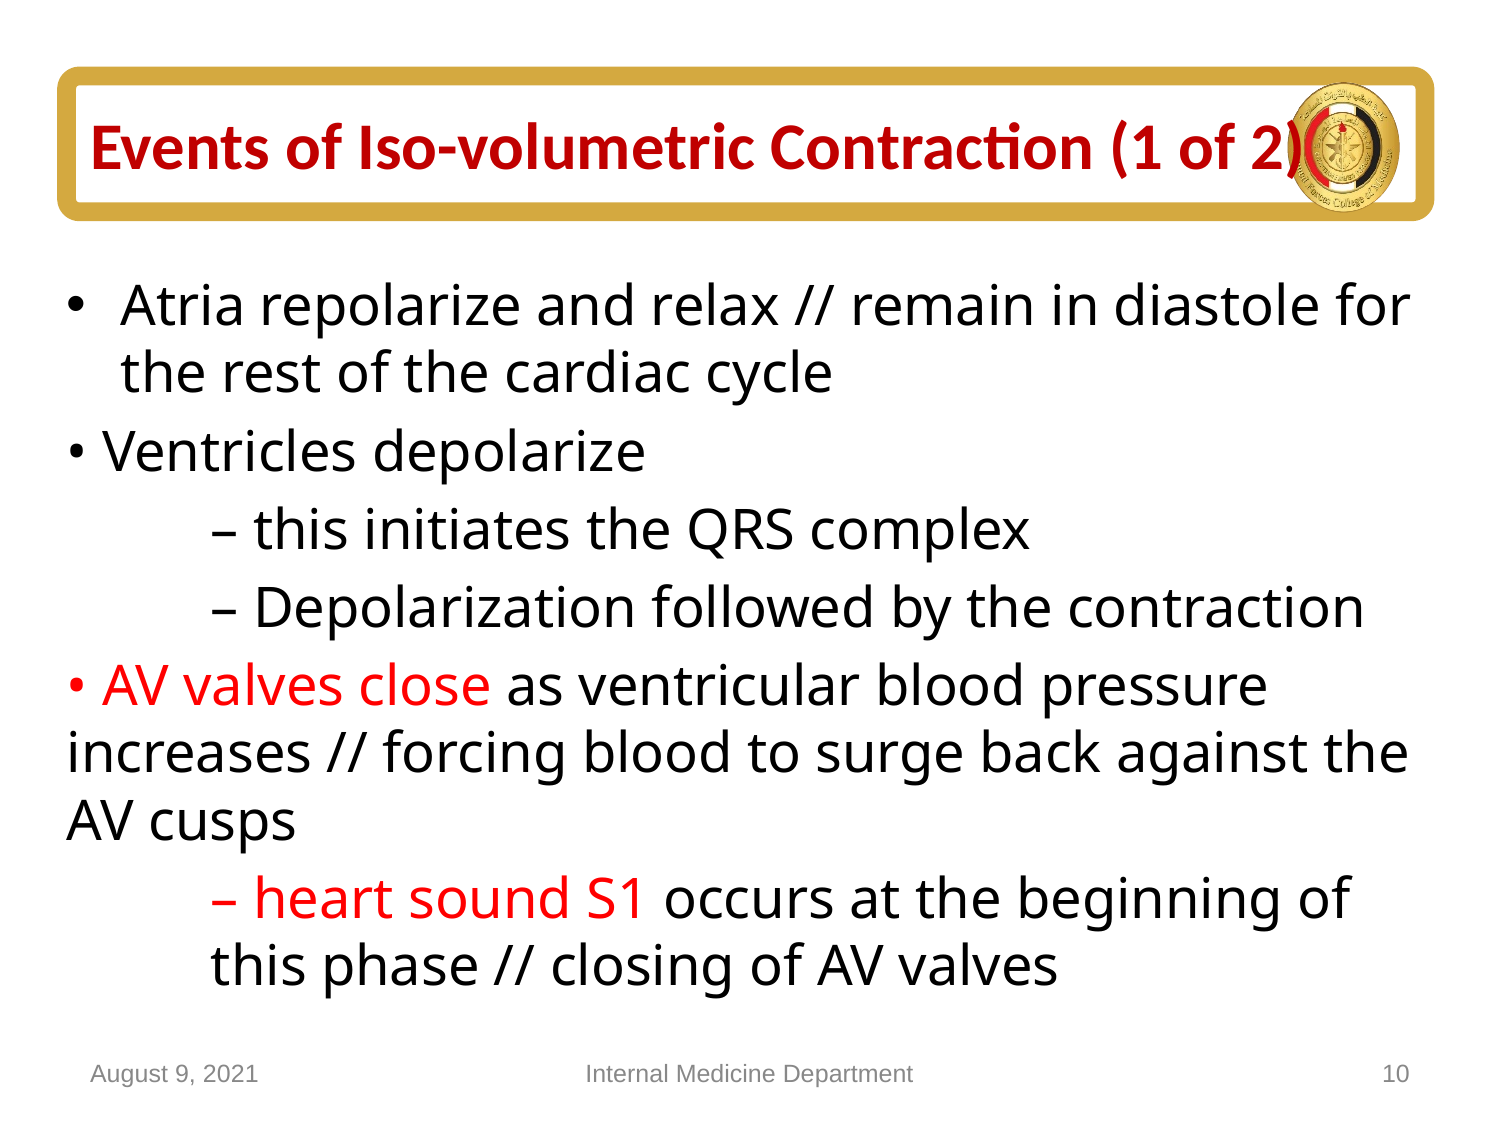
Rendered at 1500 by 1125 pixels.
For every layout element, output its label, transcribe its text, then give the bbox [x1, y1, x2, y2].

footer Internal Medicine Department [512, 1042, 988, 1103]
slide_number 10 [1074, 1042, 1425, 1103]
list Atria repolarize and relax // remain in diastole for the rest of the cardiac cycle • Ventricles depolarize – this initiates the QRS complex – Depolarization followed by the contraction • AV valves close as ventricular blood pressure increases // forcing blood to surge back against the AV cusps – heart sound S1 occurs at the beginning of this phase // closing of AV valves [51, 262, 1458, 1005]
picture [1319, 82, 1400, 213]
title Events of Iso-volumetric Contraction (1 of 2) [75, 80, 1338, 206]
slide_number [75, 1042, 425, 1103]
